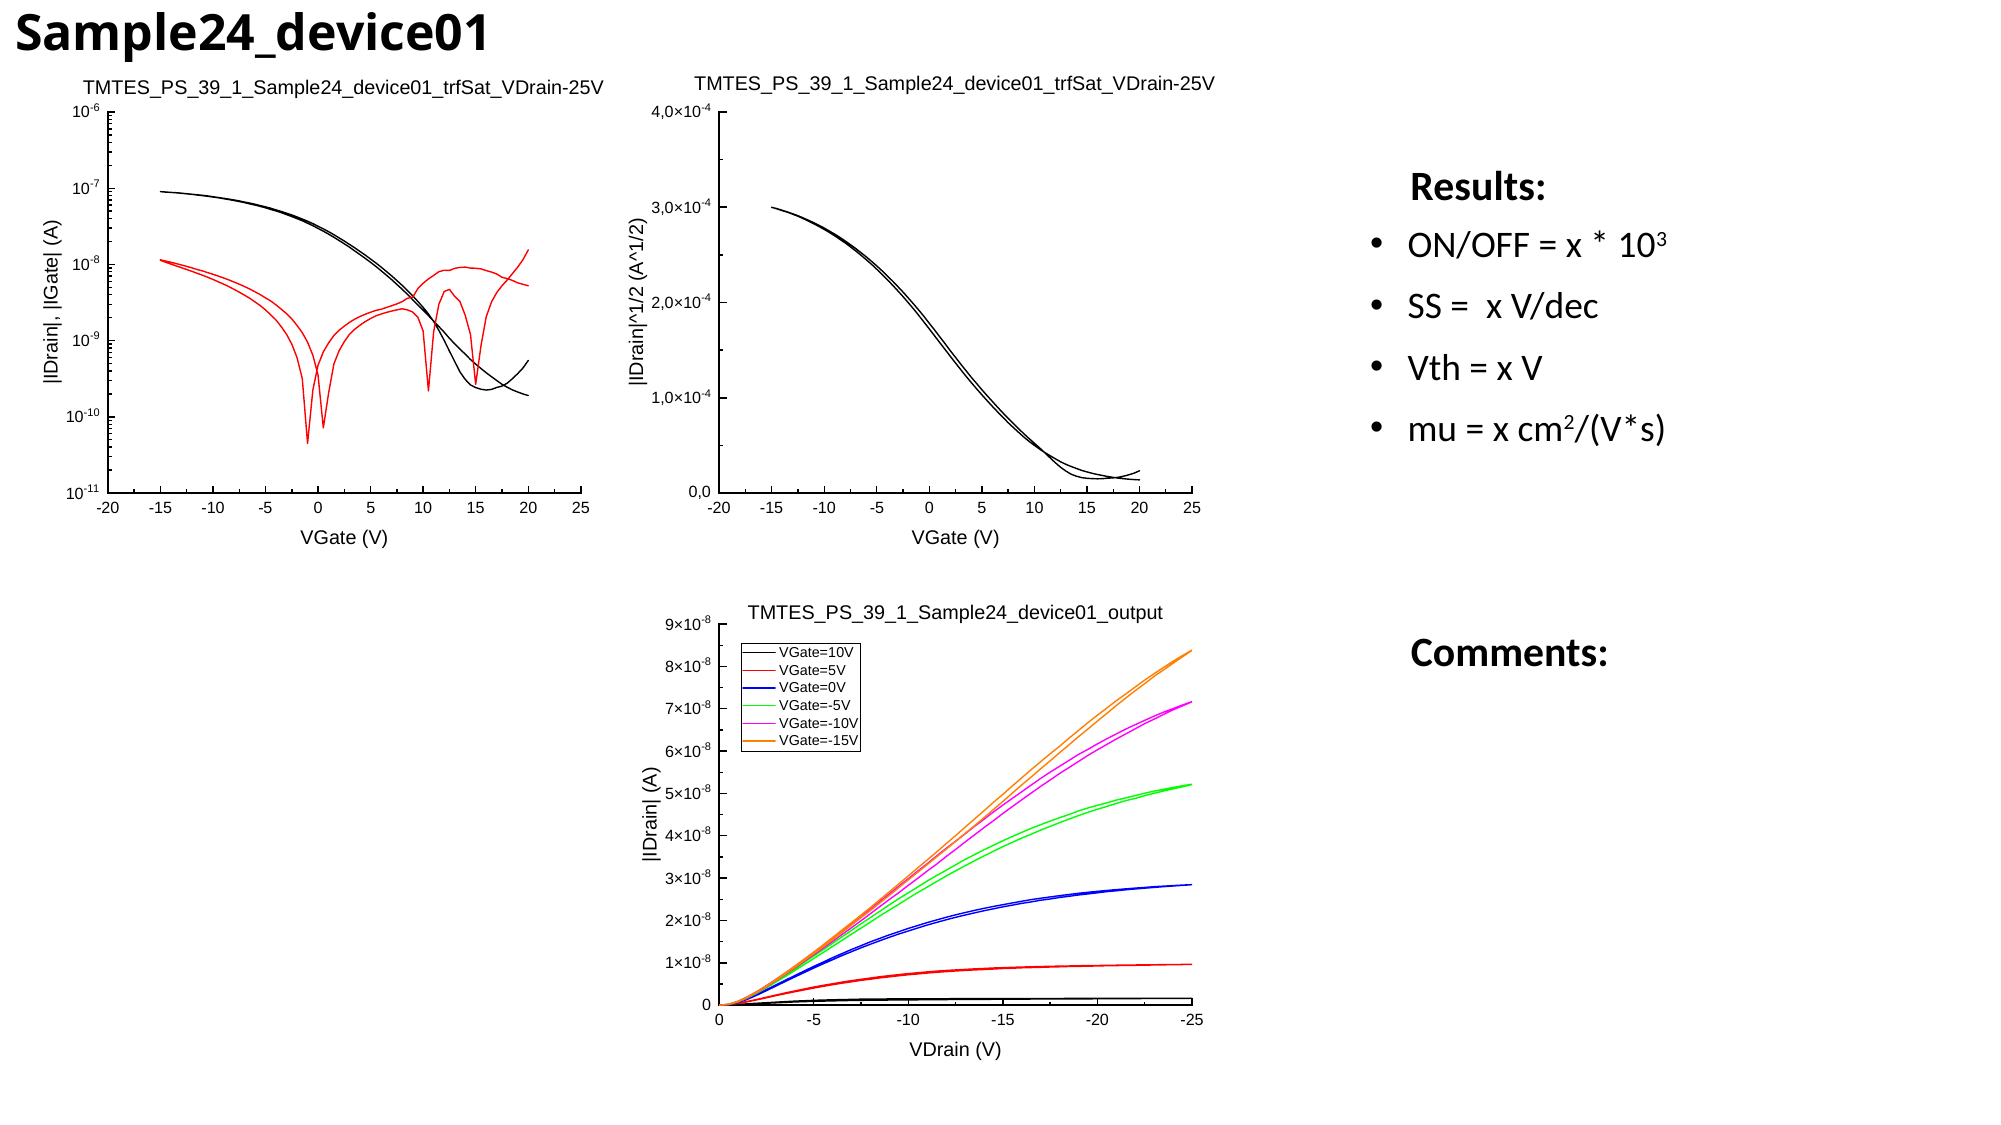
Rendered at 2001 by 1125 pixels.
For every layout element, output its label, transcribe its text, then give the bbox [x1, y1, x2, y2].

list ON/OFF = x * 103 SS = x V/dec Vth = x V mu = x cm2/(V*s) [1355, 217, 1947, 563]
title Sample24_device01 [0, 0, 1725, 218]
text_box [0, 50, 594, 582]
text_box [594, 50, 1290, 562]
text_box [594, 562, 1290, 1094]
